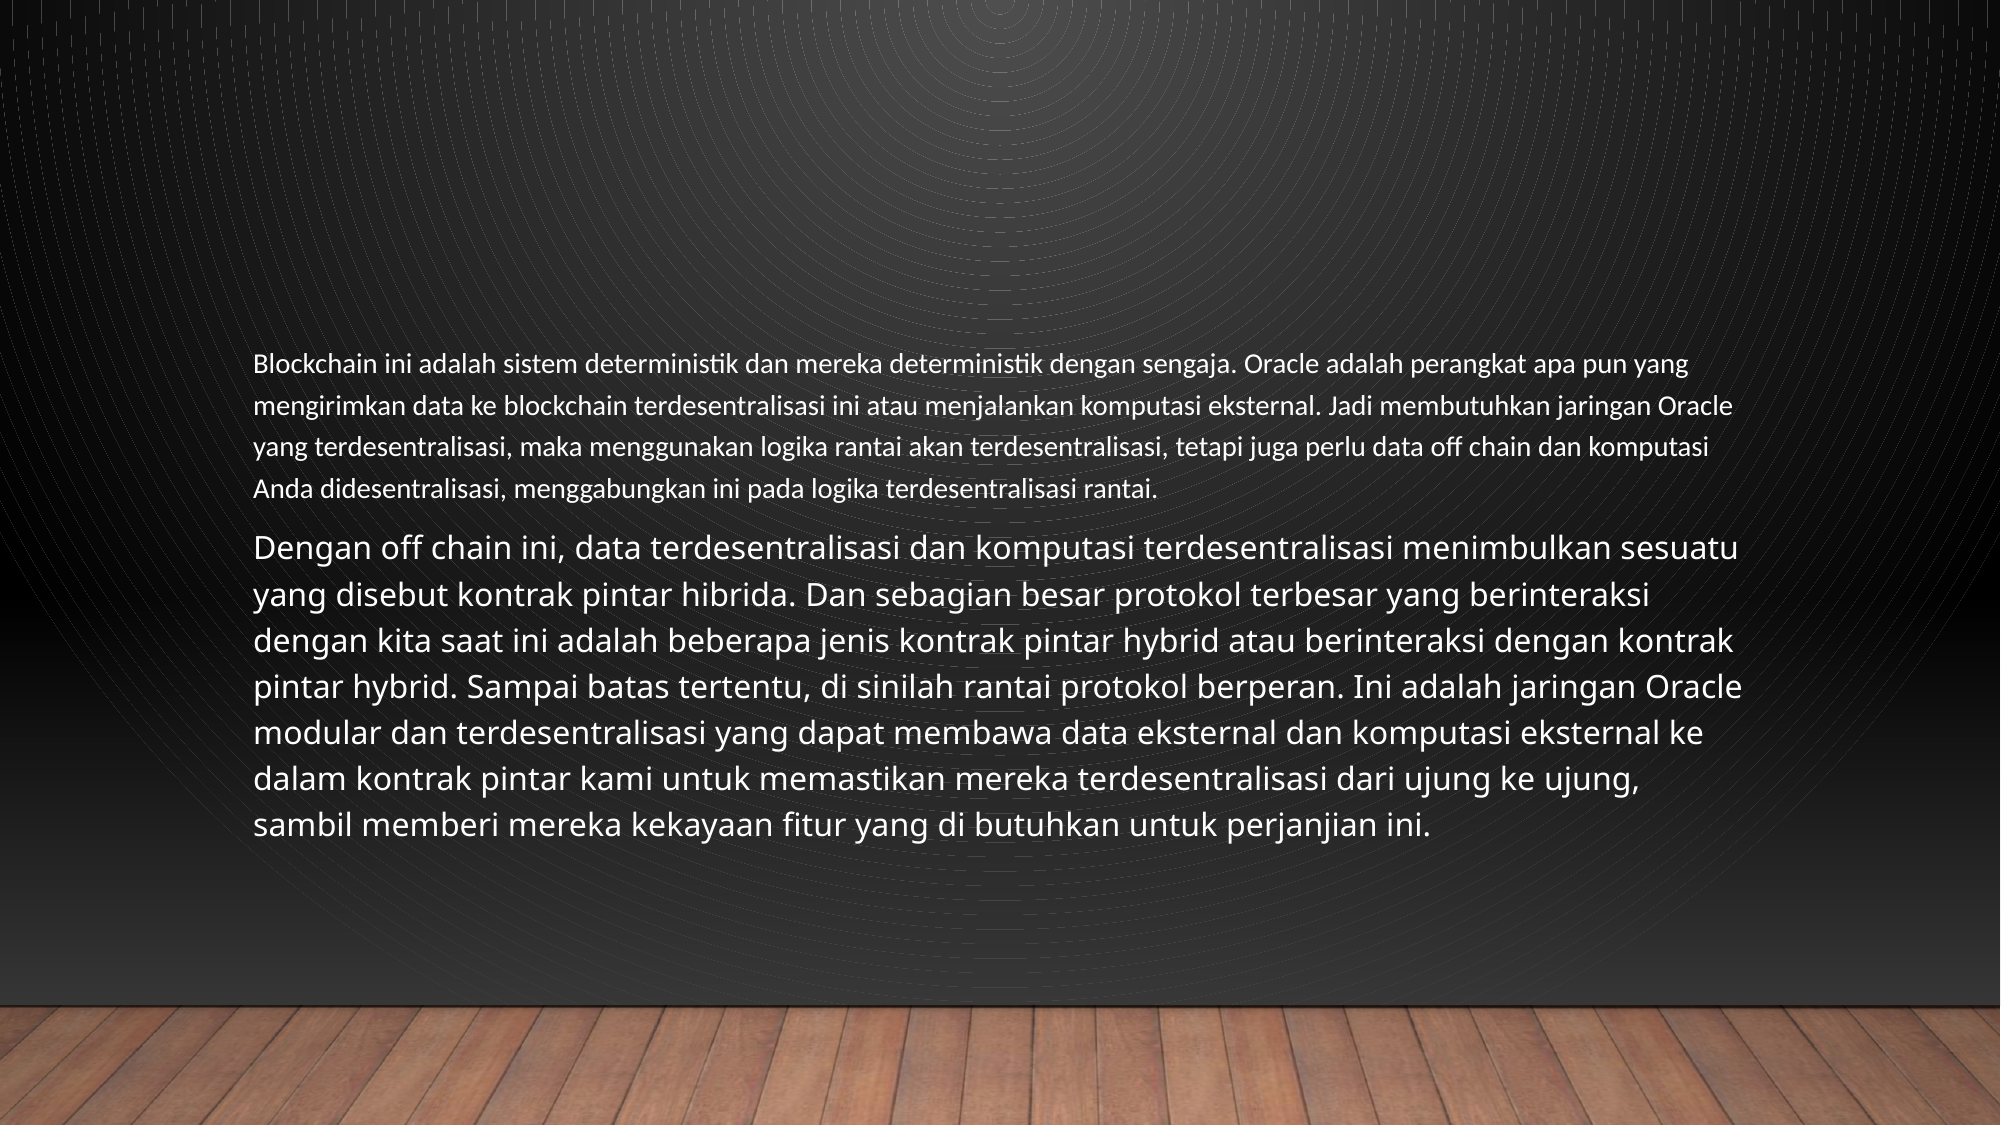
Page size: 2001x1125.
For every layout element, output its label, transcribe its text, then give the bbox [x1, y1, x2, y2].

list Blockchain ini adalah sistem deterministik dan mereka deterministik dengan sengaja. Oracle adalah perangkat apa pun yang mengirimkan data ke blockchain terdesentralisasi ini atau menjalankan komputasi eksternal. Jadi membutuhkan jaringan Oracle yang terdesentralisasi, maka menggunakan logika rantai akan terdesentralisasi, tetapi juga perlu data off chain dan komputasi Anda didesentralisasi, menggabungkan ini pada logika terdesentralisasi rantai. Dengan off chain ini, data terdesentralisasi dan komputasi terdesentralisasi menimbulkan sesuatu yang disebut kontrak pintar hibrida. Dan sebagian besar protokol terbesar yang berinteraksi dengan kita saat ini adalah beberapa jenis kontrak pintar hybrid atau berinteraksi dengan kontrak pintar hybrid. Sampai batas tertentu, di sinilah rantai protokol berperan. Ini adalah jaringan Oracle modular dan terdesentralisasi yang dapat membawa data eksternal dan komputasi eksternal ke dalam kontrak pintar kami untuk memastikan mereka terdesentralisasi dari ujung ke ujung, sambil memberi mereka kekayaan fitur yang di butuhkan untuk perjanjian ini. [238, 330, 1763, 897]
picture [0, 1005, 2000, 1125]
